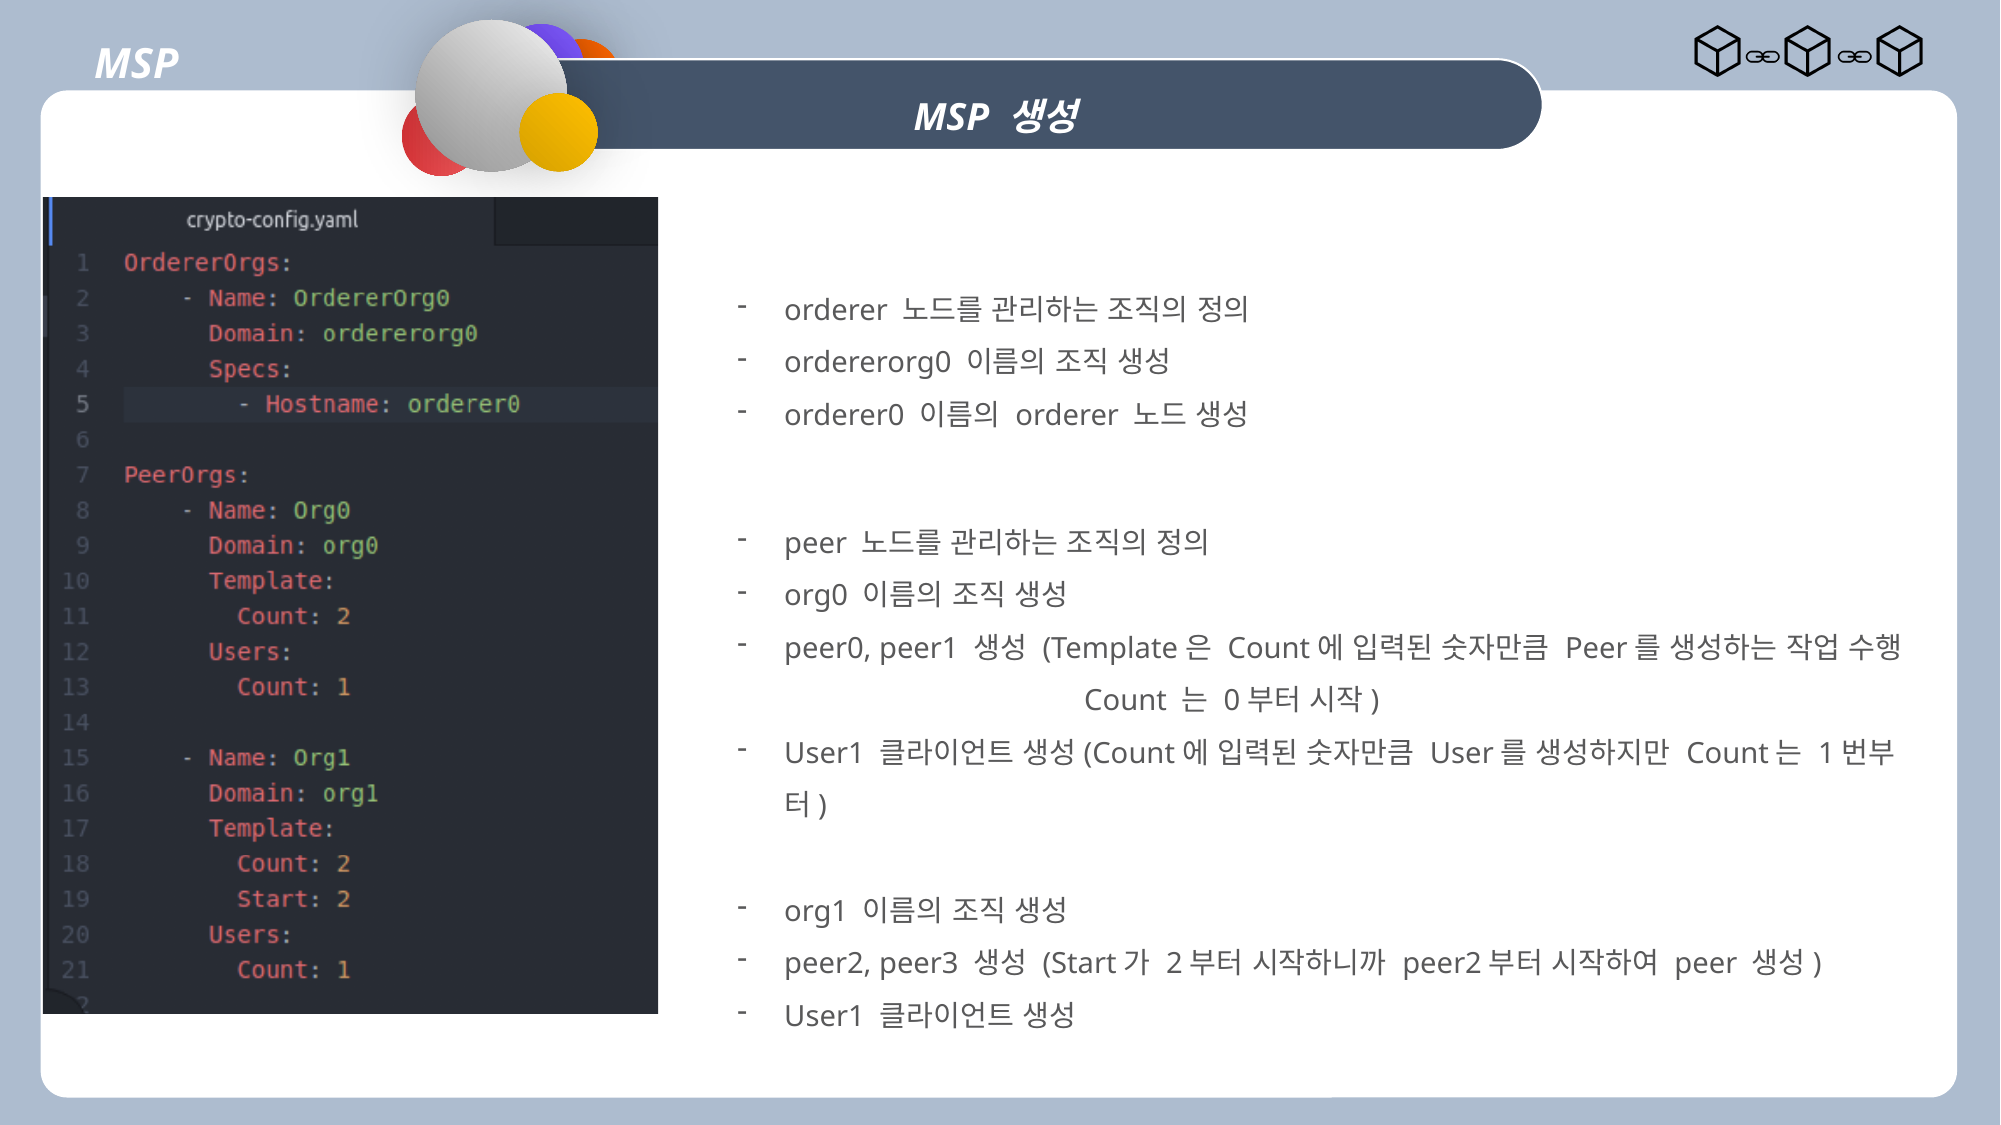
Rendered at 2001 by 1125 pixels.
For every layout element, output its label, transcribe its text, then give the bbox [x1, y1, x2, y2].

text_box peer 노드를 관리하는 조직의 정의 org0 이름의 조직 생성 peer0, peer1 생성 (Template은 Count에 입력된 숫자만큼 Peer를 생성하는 작업 수행 Count 는 0부터 시작) User1 클라이언트 생성(Count에 입력된 숫자만큼 User를 생성하지만 Count는 1번부터) [722, 499, 1940, 829]
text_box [1691, 25, 1926, 77]
picture [42, 197, 659, 1015]
text_box MSP [79, 4, 402, 94]
text_box orderer 노드를 관리하는 조직의 정의 ordererorg0 이름의 조직 생성 orderer0 이름의 orderer 노드 생성 [722, 266, 1382, 439]
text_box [401, 19, 1543, 176]
text_box [39, 89, 1959, 1099]
text_box org1 이름의 조직 생성 peer2, peer3 생성 (Start가 2부터 시작하니까 peer2부터 시작하여 peer 생성) User1 클라이언트 생성 [722, 867, 1940, 1040]
